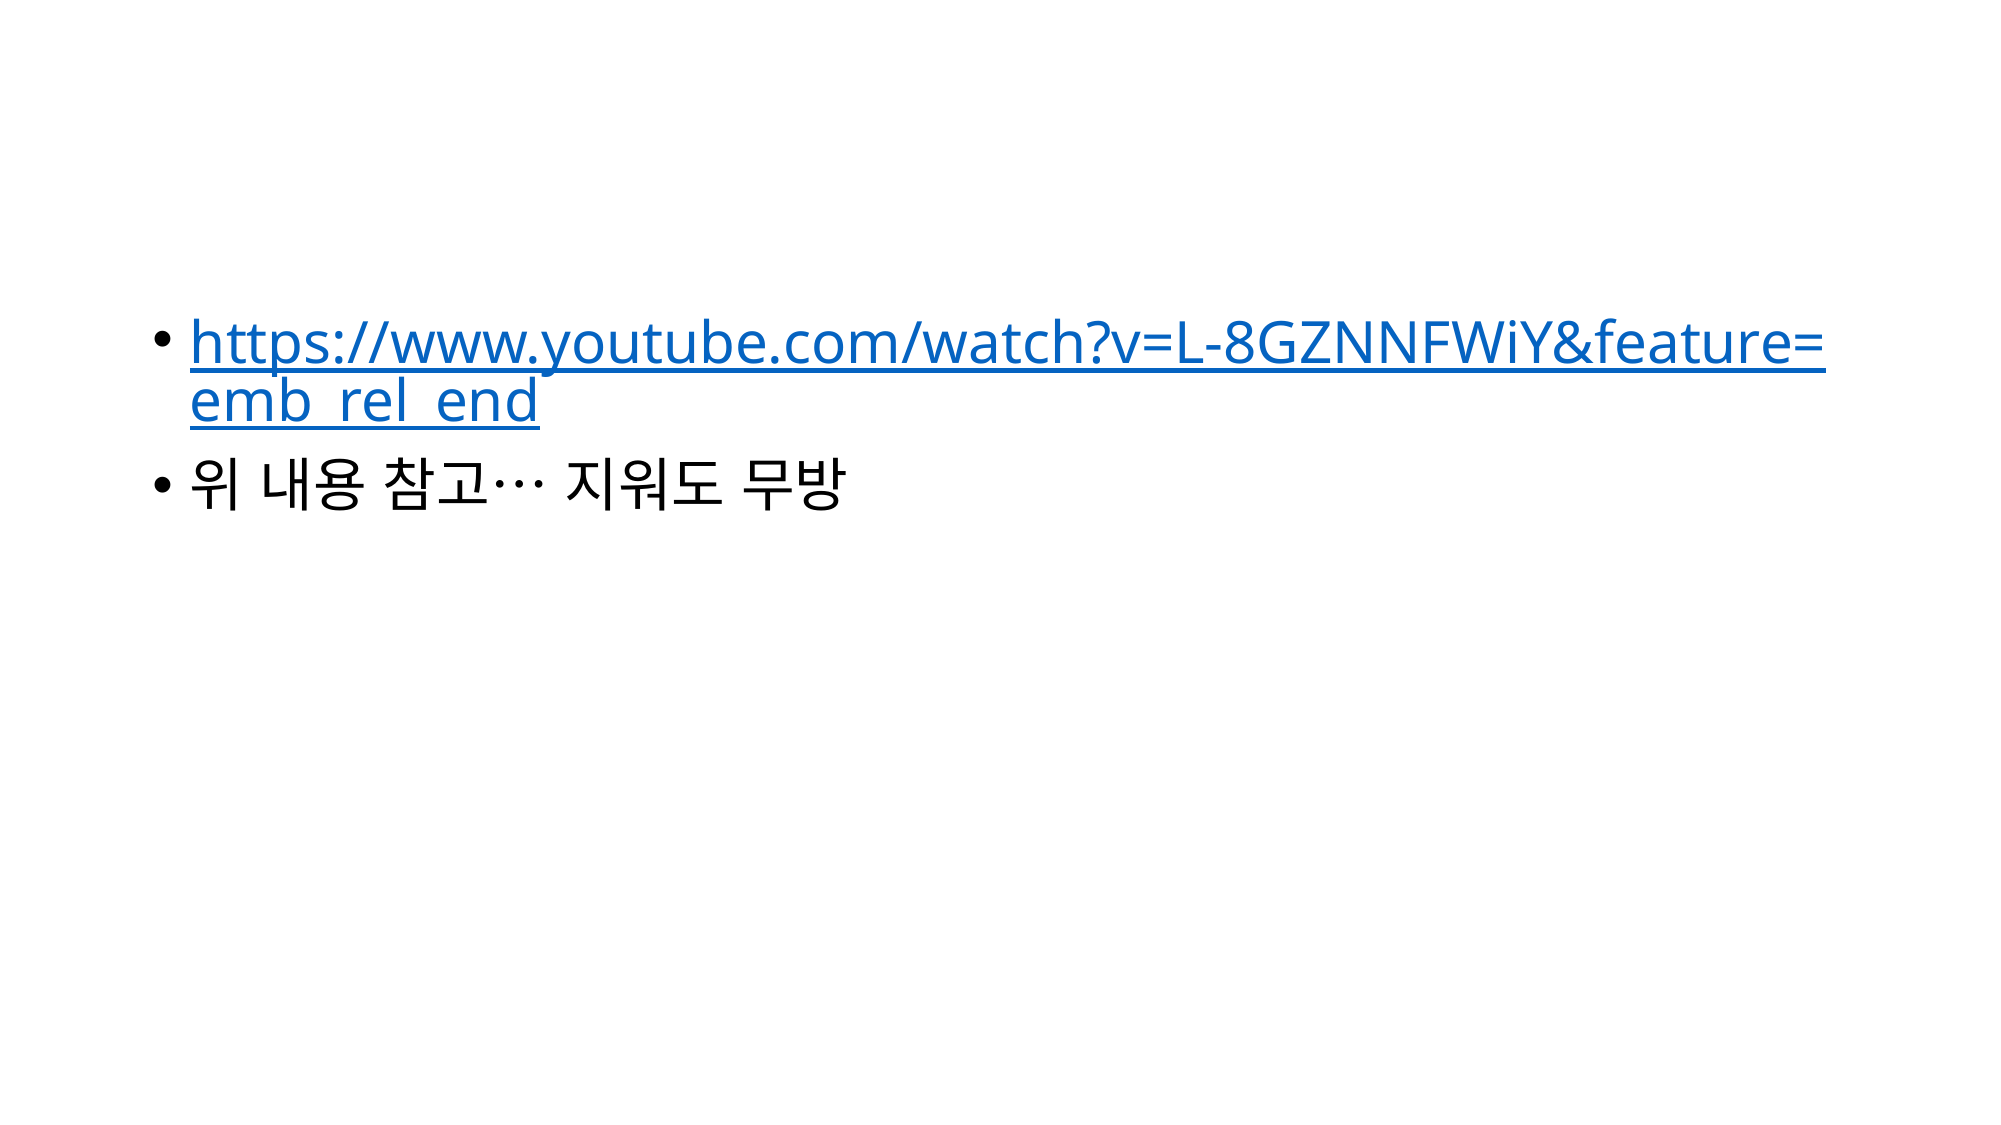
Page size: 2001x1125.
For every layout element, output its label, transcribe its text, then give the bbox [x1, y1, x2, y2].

list https://www.youtube.com/watch?v=L-8GZNNFWiY&feature=emb_rel_end 위 내용 참고… 지워도 무방 [137, 299, 1863, 1014]
